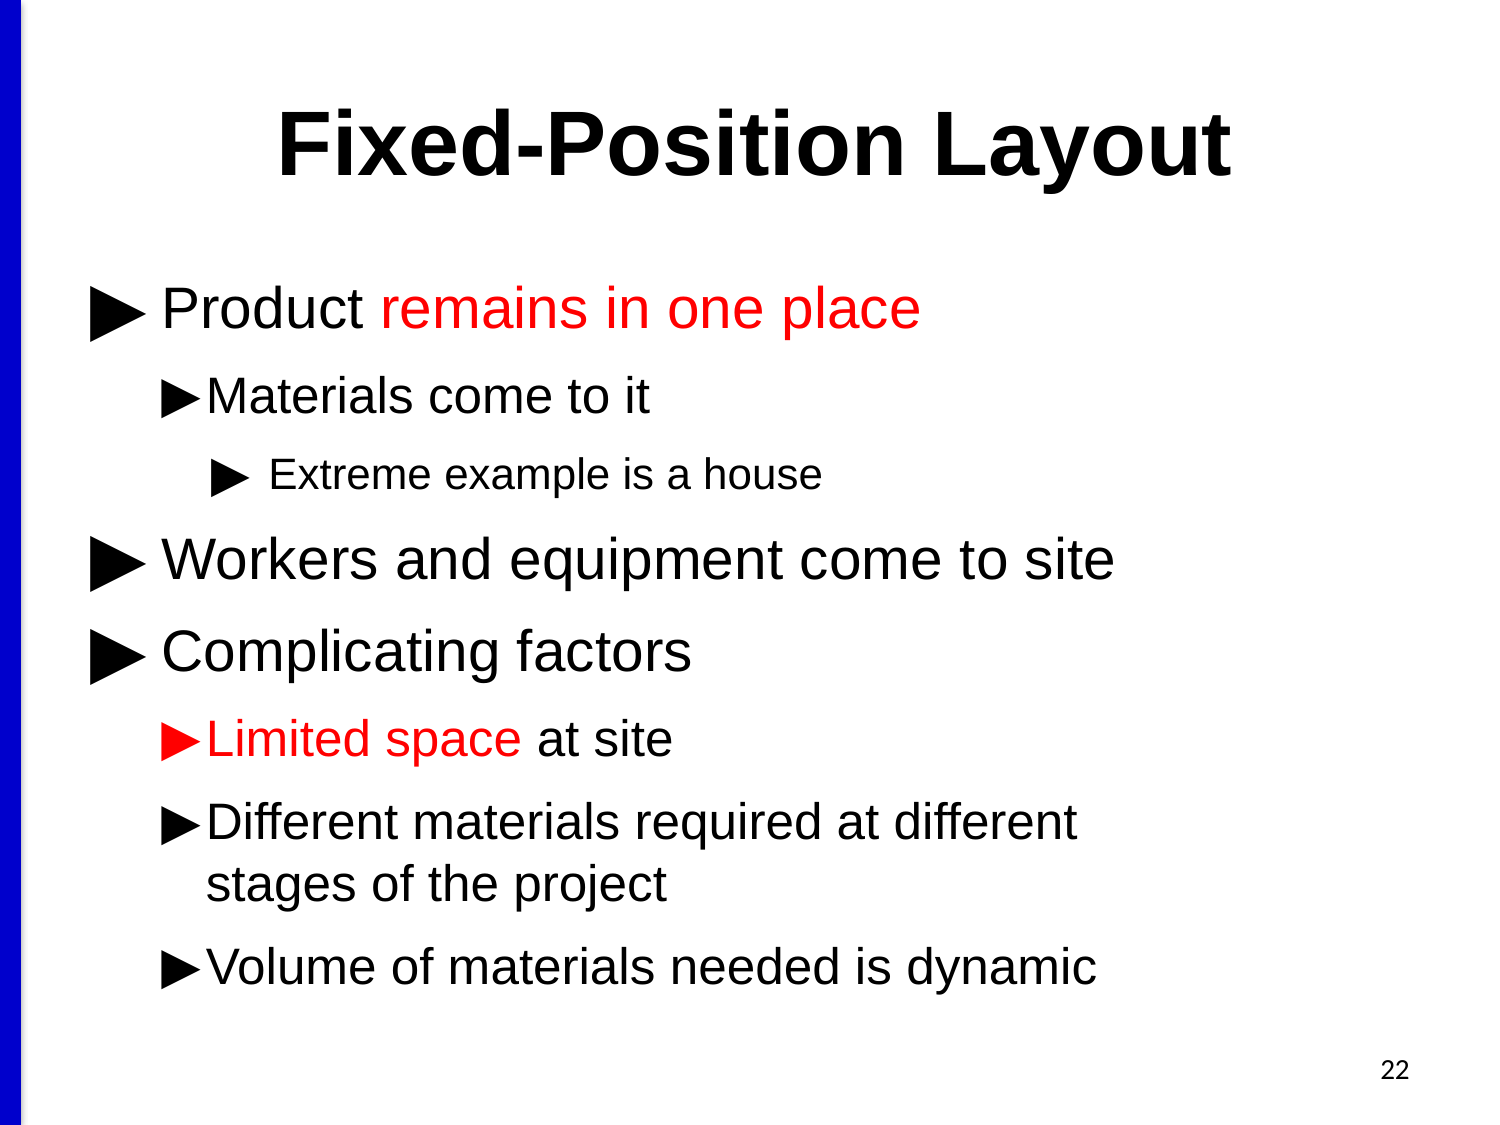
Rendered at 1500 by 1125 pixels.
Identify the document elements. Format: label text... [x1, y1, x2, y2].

list Product remains in one place Materials come to it Extreme example is a house Workers and equipment come to site Complicating factors Limited space at site Different materials required at different stages of the project Volume of materials needed is dynamic [75, 262, 1425, 1005]
title Fixed-Position Layout [10, 45, 1500, 233]
slide_number 22 [1074, 1042, 1425, 1103]
